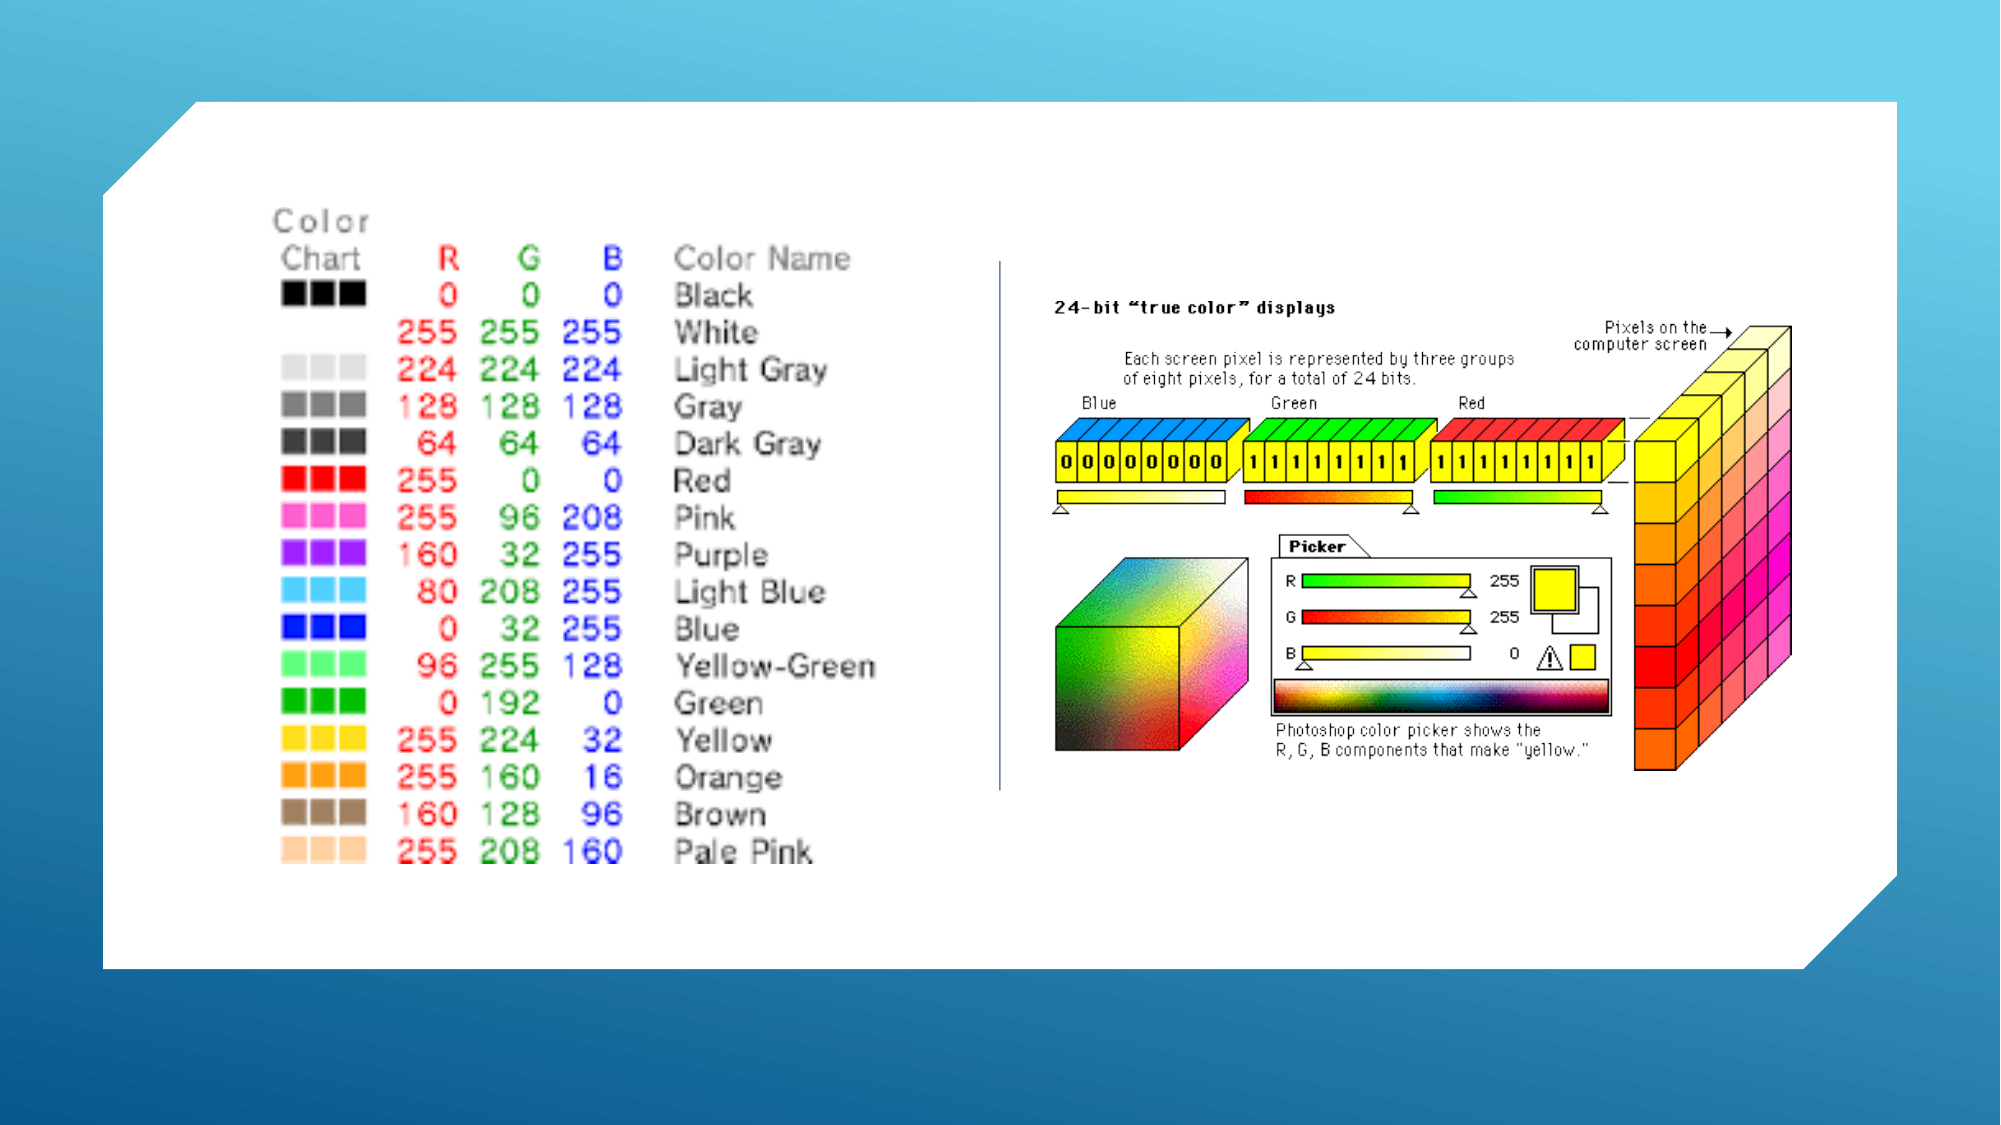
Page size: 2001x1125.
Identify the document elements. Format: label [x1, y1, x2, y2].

text_box [0, 0, 2000, 1125]
picture [1052, 300, 1792, 771]
text_box [101, 100, 1899, 971]
text_box [1510, 485, 2000, 1013]
picture [249, 207, 906, 864]
